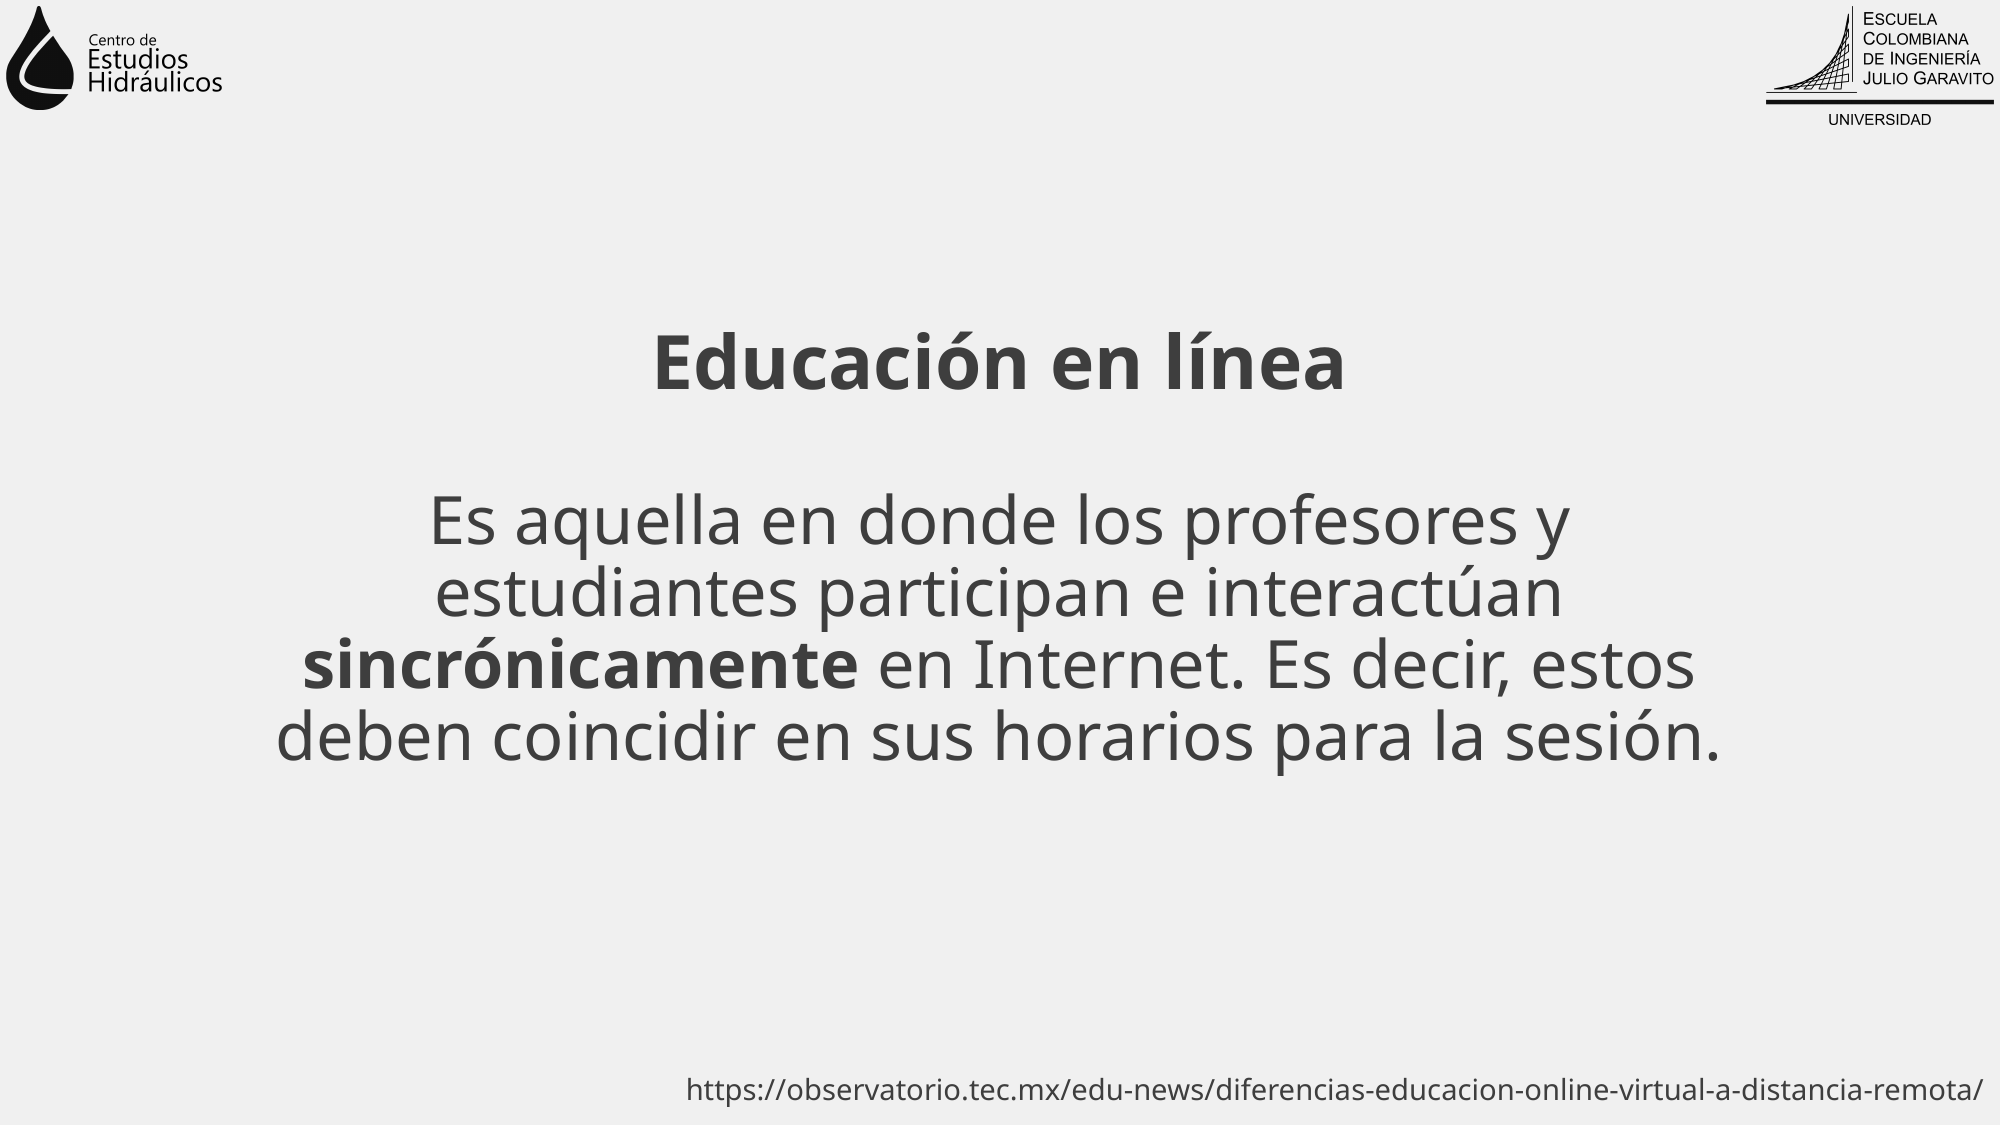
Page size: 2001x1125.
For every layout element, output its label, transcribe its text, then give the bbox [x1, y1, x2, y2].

text_box https://observatorio.tec.mx/edu-news/diferencias-educacion-online-virtual-a-distancia-remota/ [0, 1067, 2000, 1125]
picture [1766, 6, 1994, 125]
picture [6, 6, 222, 110]
title Educación en línea Es aquella en donde los profesores y estudiantes participan e interactúan sincrónicamente en Internet. Es decir, estos deben coincidir en sus horarios para la sesión. [254, 317, 1746, 808]
